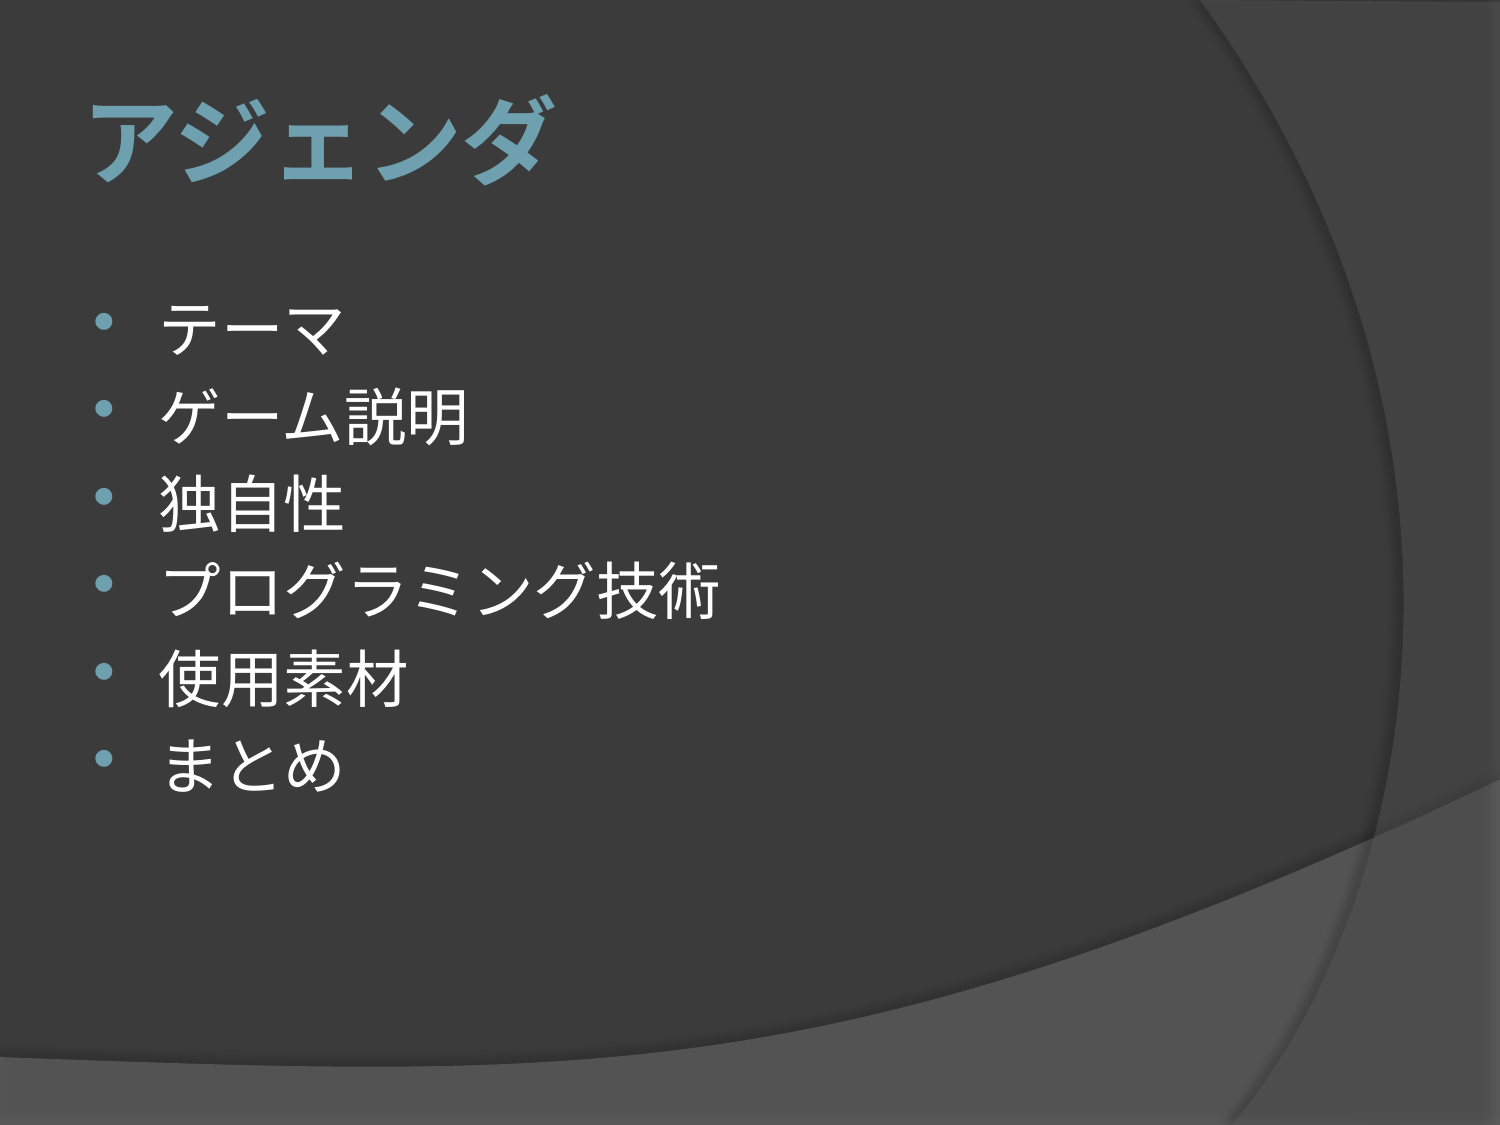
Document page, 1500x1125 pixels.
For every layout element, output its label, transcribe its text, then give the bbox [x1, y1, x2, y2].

title アジェンダ [75, 45, 1300, 233]
list テーマ ゲーム説明 独自性 プログラミング技術 使用素材 まとめ [75, 282, 1300, 843]
